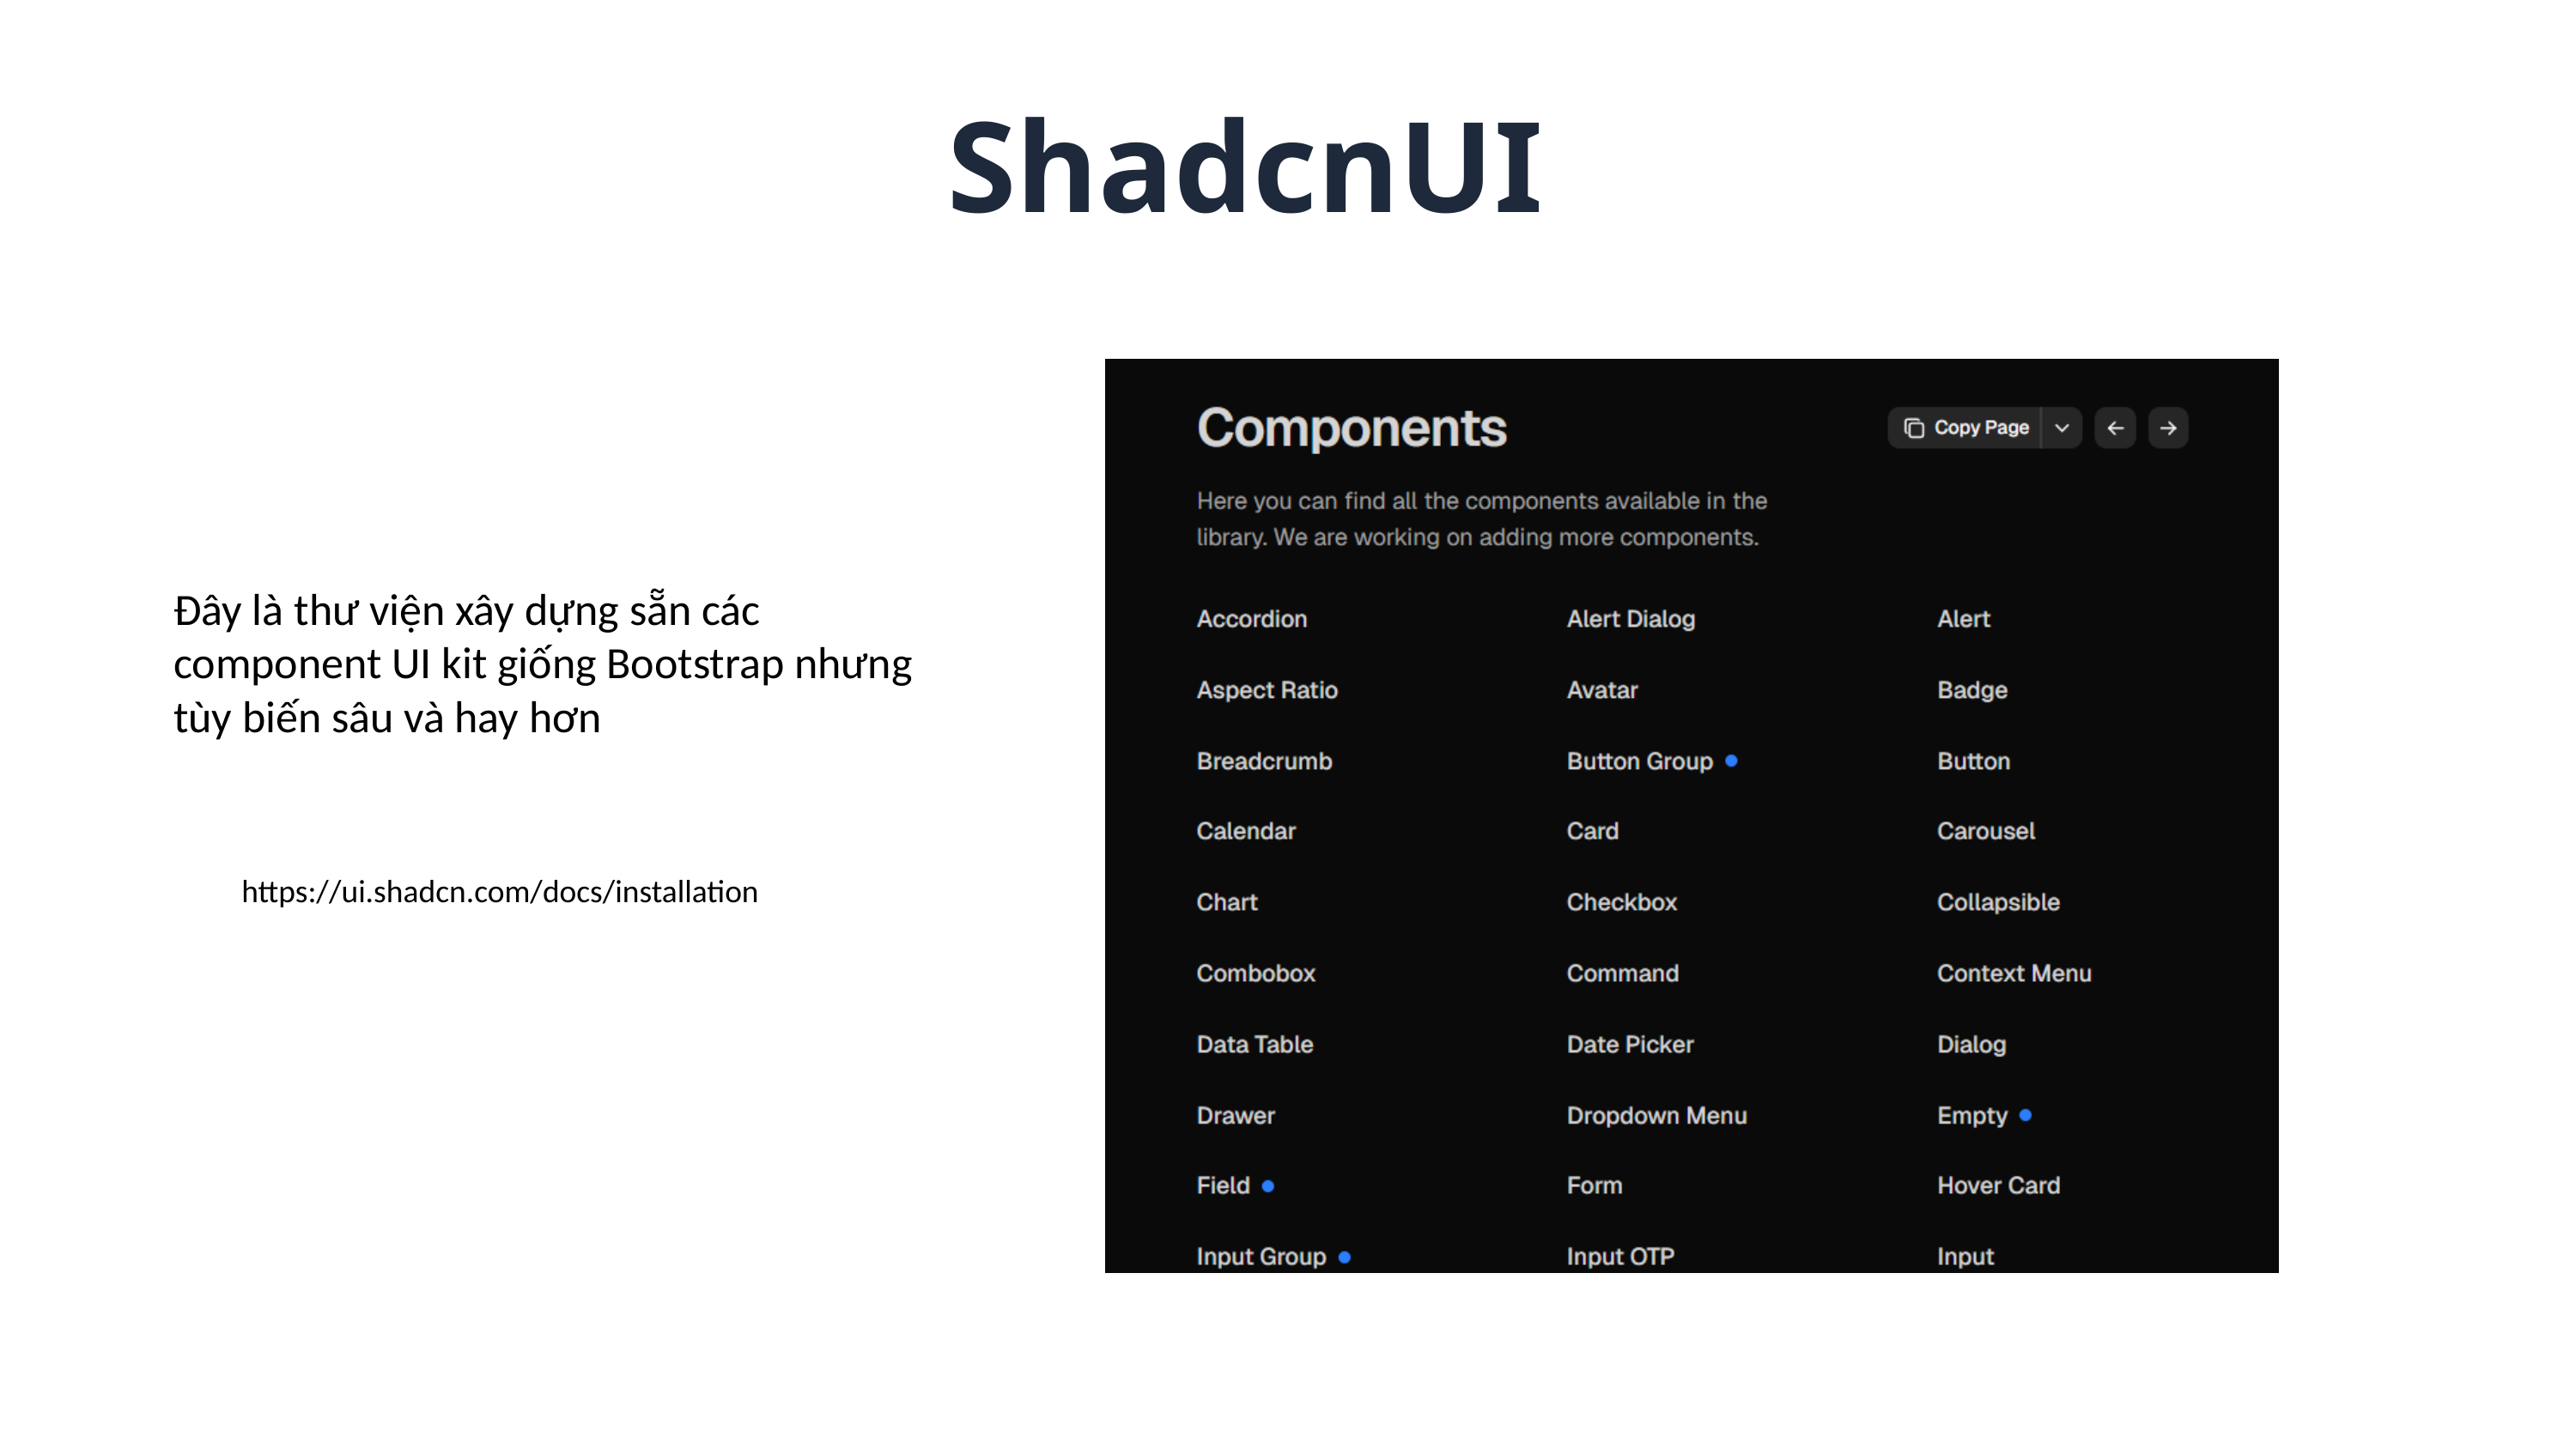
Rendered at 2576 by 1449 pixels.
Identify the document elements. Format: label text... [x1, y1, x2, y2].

picture [1105, 359, 2279, 1274]
text_box ShadcnUI [912, 112, 1578, 239]
text_box Đây là thư viện xây dựng sẵn các component UI kit giống Bootstrap nhưng tùy biến sâu và hay hơn [161, 573, 966, 748]
text_box https://ui.shadcn.com/docs/installation [228, 864, 773, 915]
